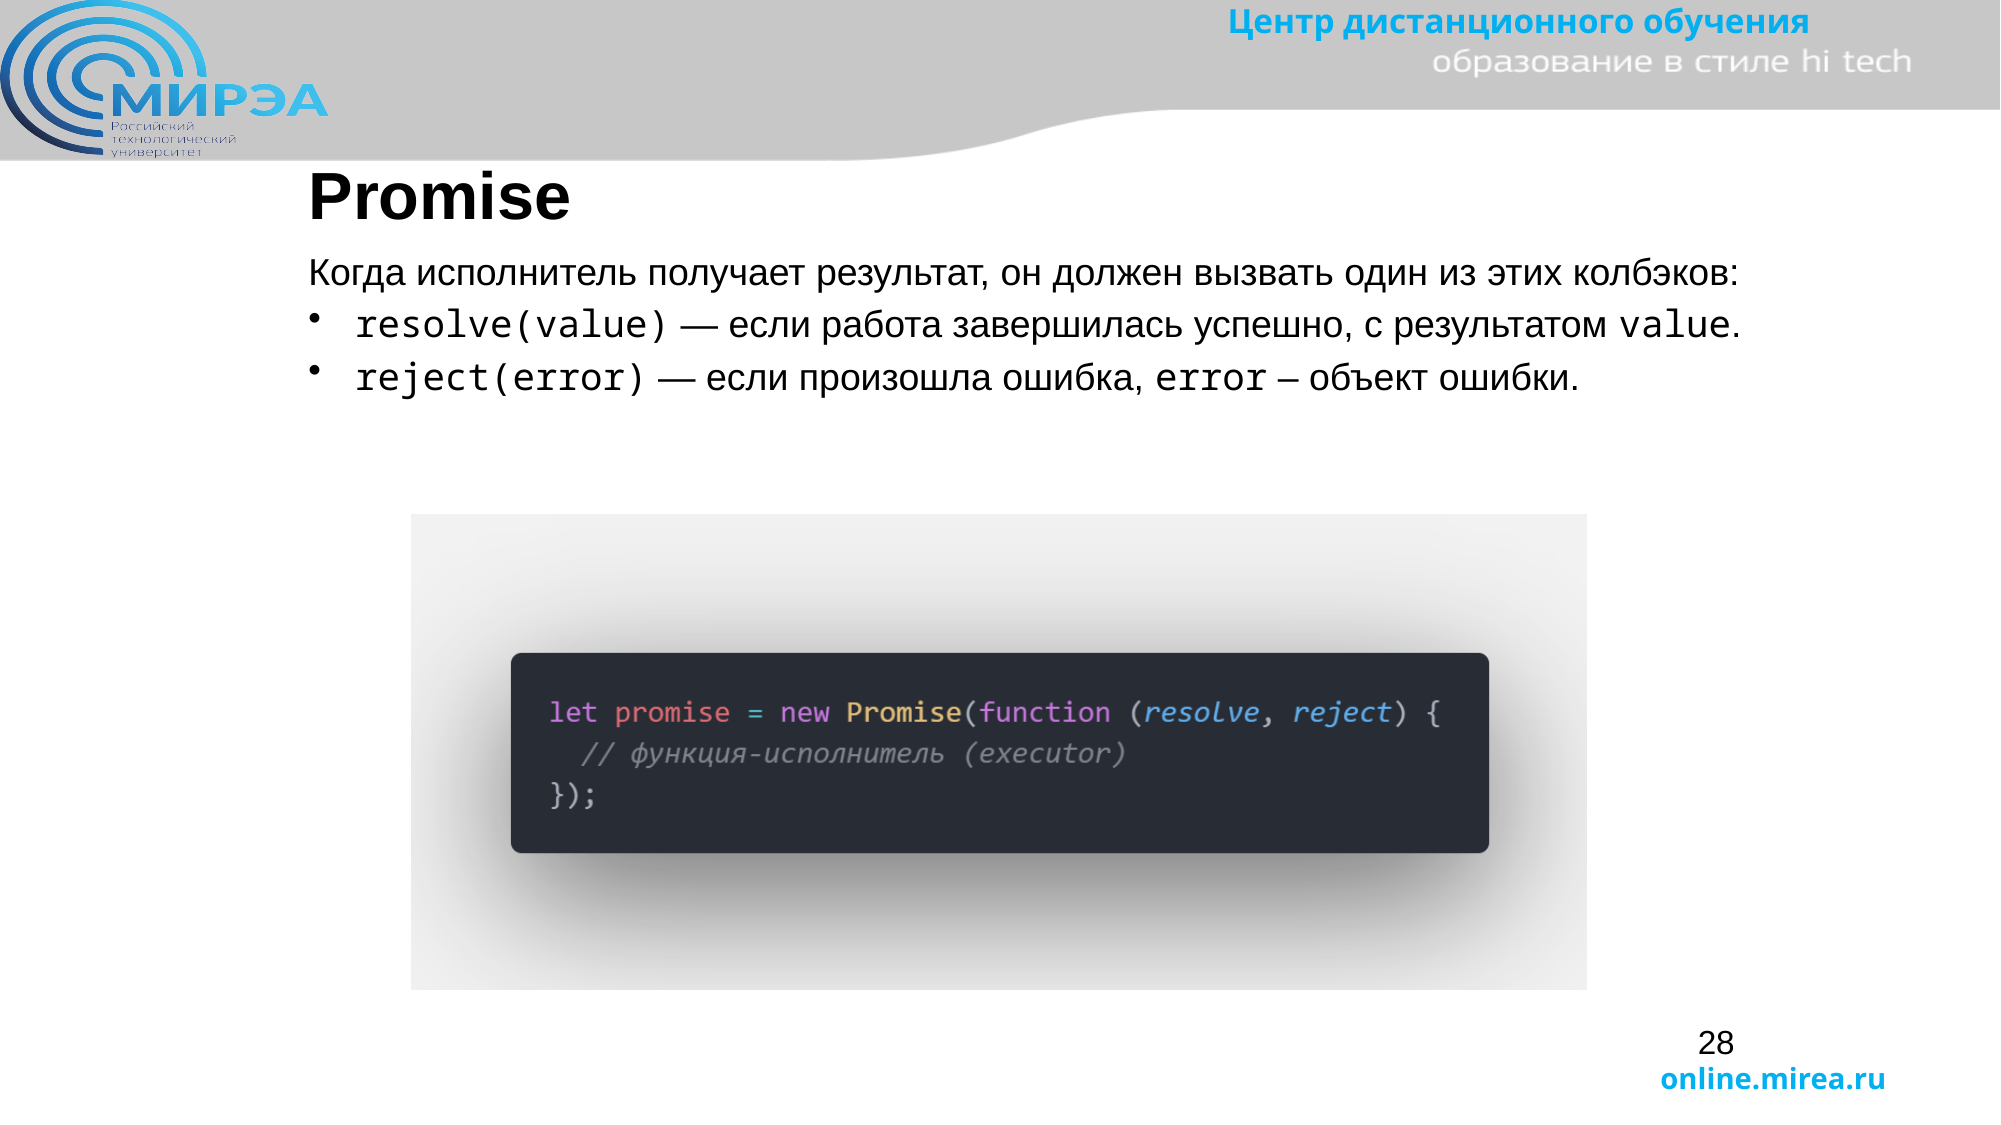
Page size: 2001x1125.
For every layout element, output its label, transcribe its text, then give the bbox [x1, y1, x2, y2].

picture [411, 514, 1587, 990]
picture [0, 0, 329, 159]
text_box Когда исполнитель получает результат, он должен вызвать один из этих колбэков: resolve(value) — если работа завершилась успешно, с результатом value. reject(error) — если произошла ошибка, error – объект ошибки. [293, 240, 1813, 491]
text_box 28 [1400, 1013, 1750, 1058]
text_box Promise [293, 145, 1794, 240]
